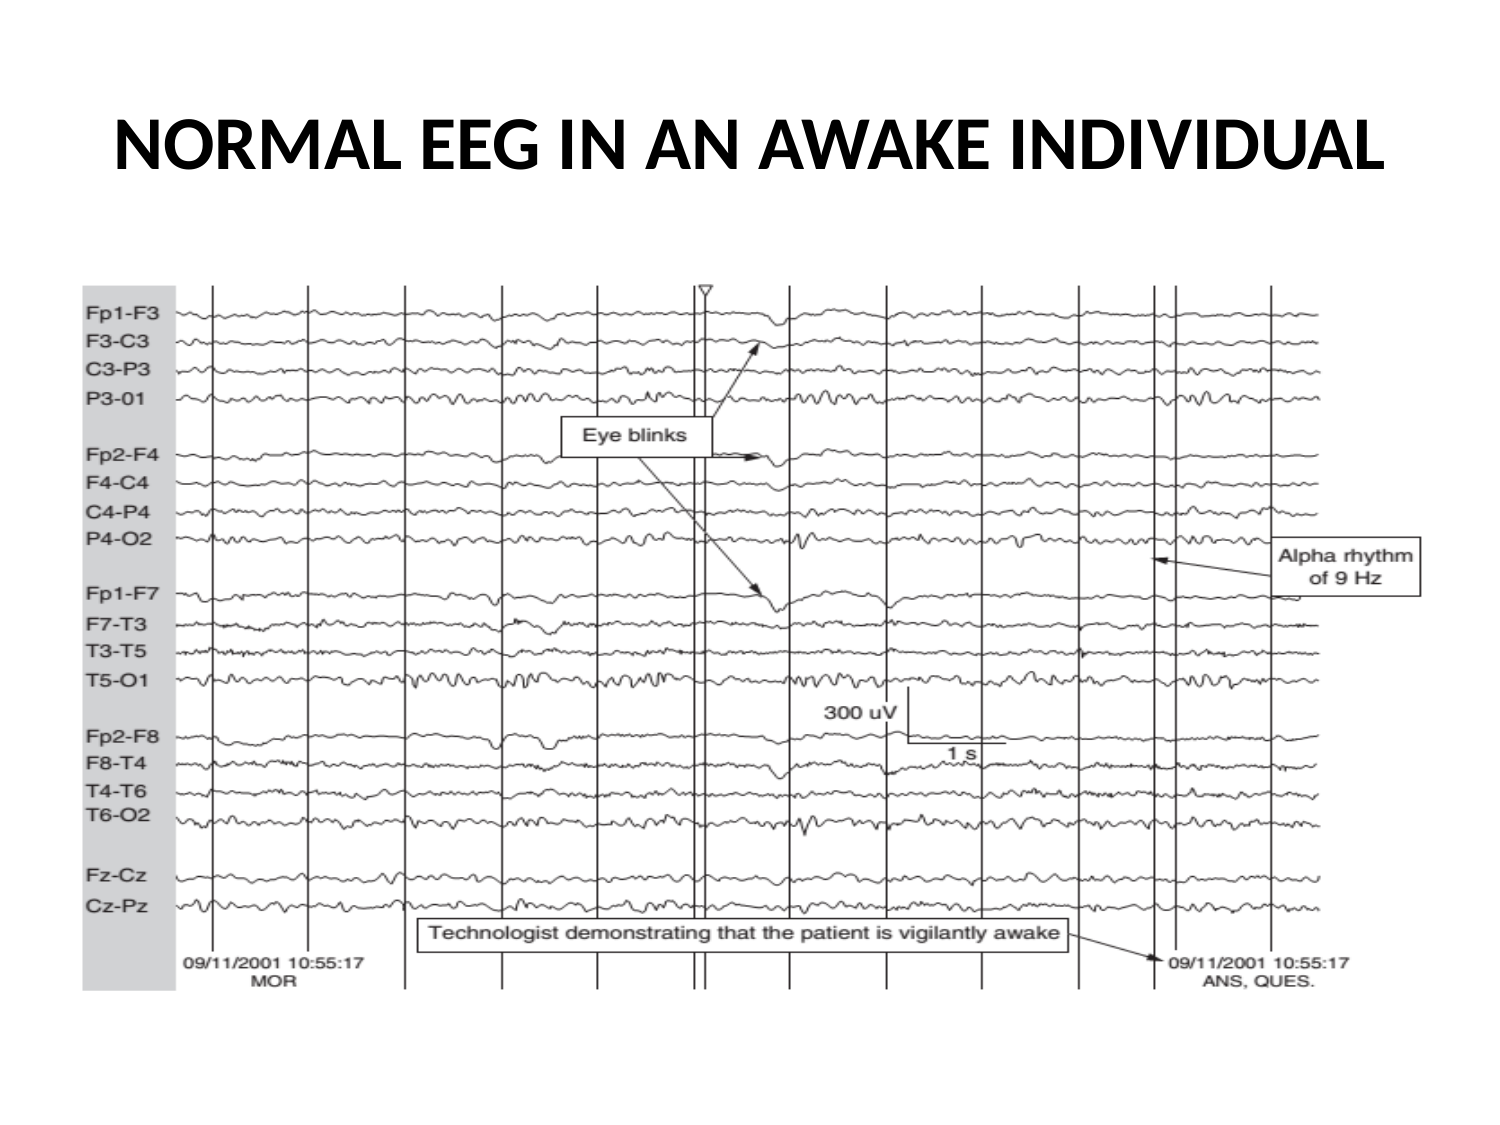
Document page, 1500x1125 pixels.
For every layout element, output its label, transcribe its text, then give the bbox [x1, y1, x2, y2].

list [29, 262, 1436, 1006]
title NORMAL EEG IN AN AWAKE INDIVIDUAL [75, 45, 1425, 233]
